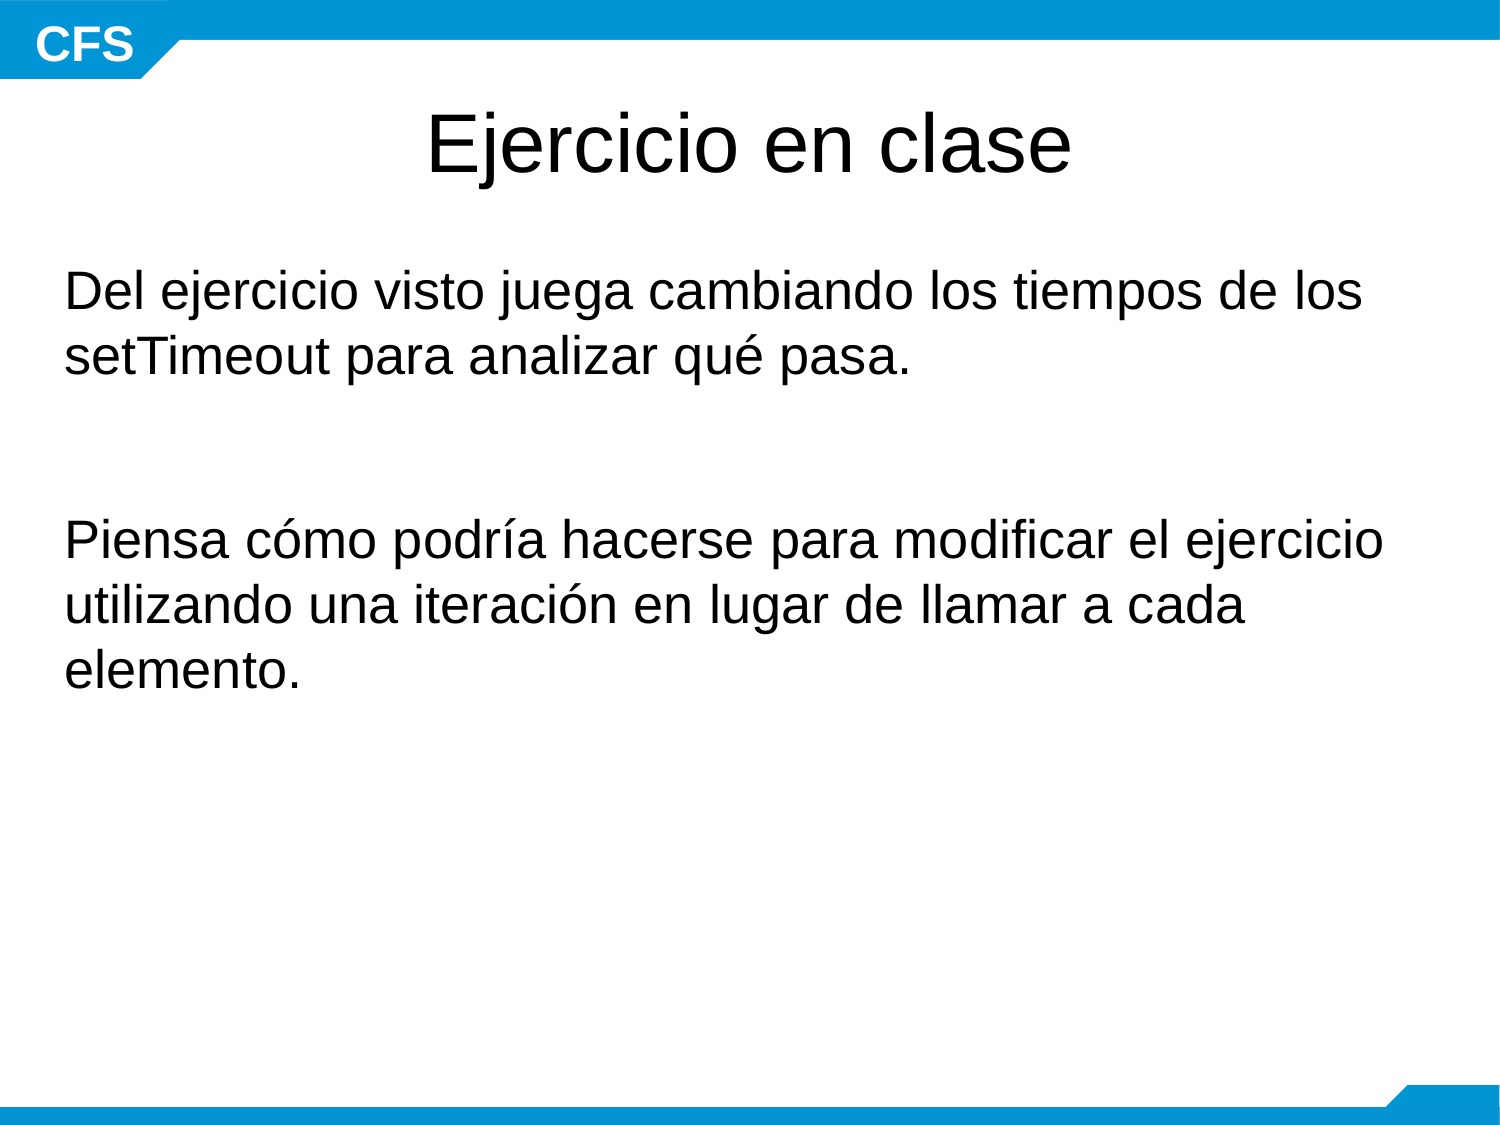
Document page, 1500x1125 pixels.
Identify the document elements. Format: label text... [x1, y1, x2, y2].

title Ejercicio en clase [103, 45, 1397, 246]
list Del ejercicio visto juega cambiando los tiempos de los setTimeout para analizar qué pasa. Piensa cómo podría hacerse para modificar el ejercicio utilizando una iteración en lugar de llamar a cada elemento. [49, 248, 1447, 787]
